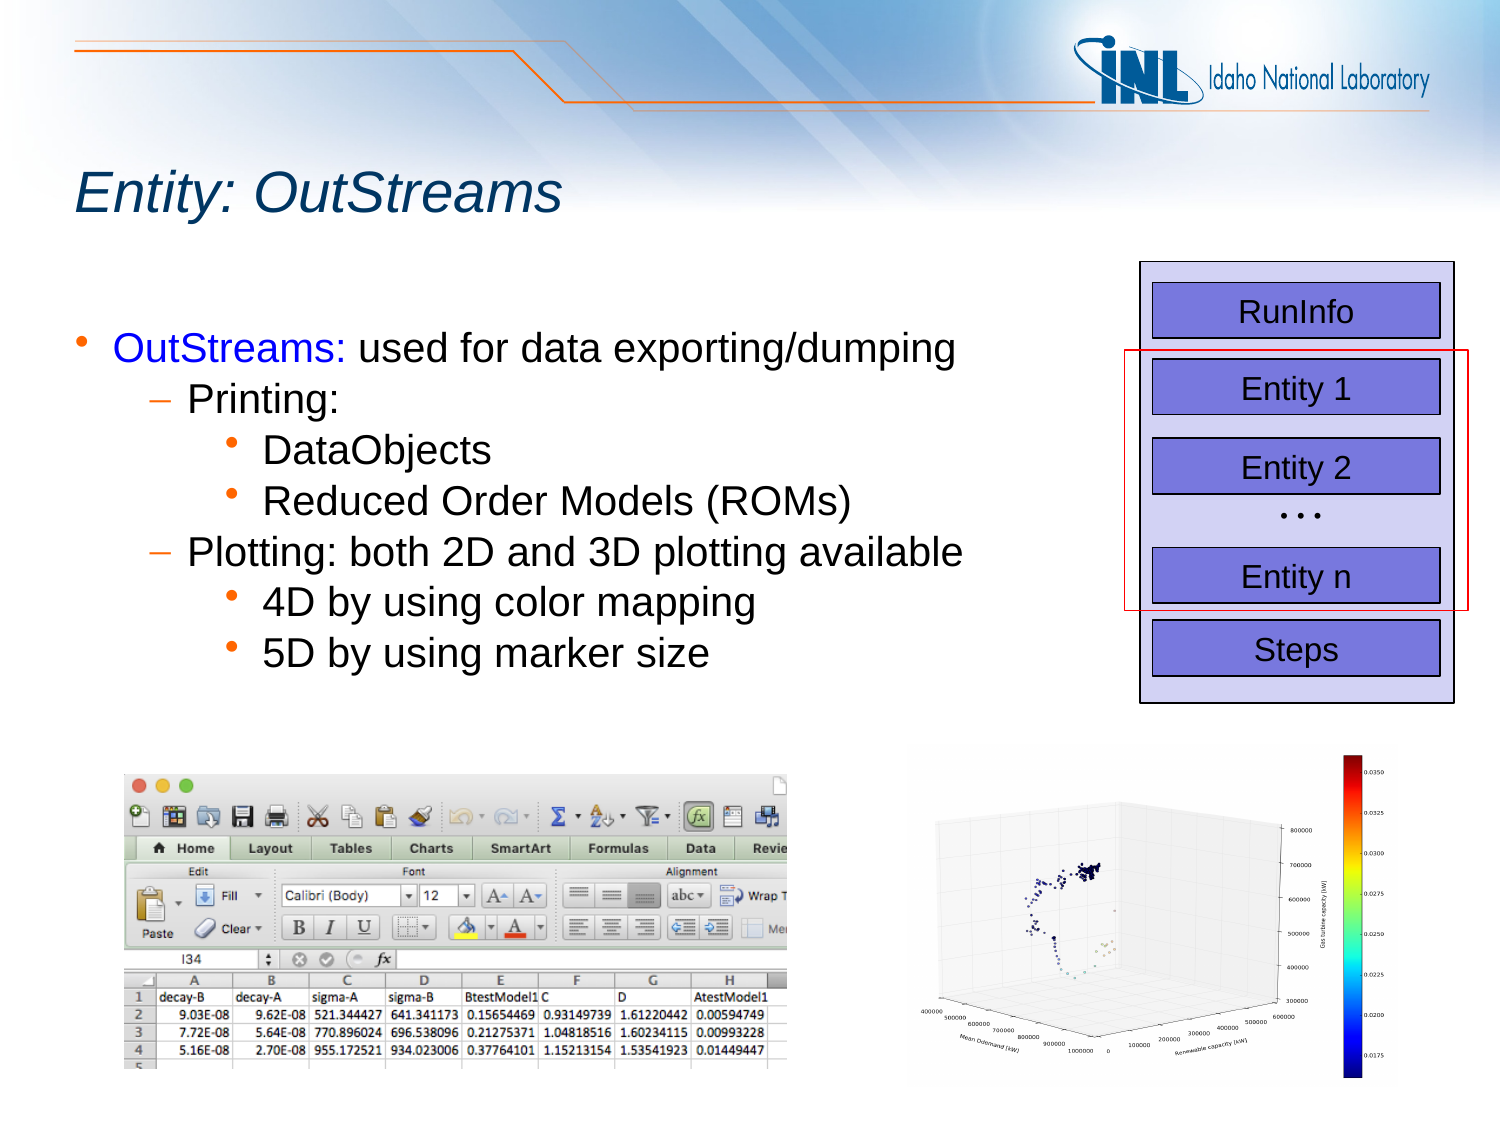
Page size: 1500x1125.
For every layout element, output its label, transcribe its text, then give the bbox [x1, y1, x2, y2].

text_box RunInfo [1152, 282, 1441, 339]
title Entity: OutStreams [74, 164, 1426, 227]
text_box Steps [1152, 620, 1441, 676]
text_box [1139, 261, 1454, 350]
list OutStreams: used for data exporting/dumping Printing: DataObjects Reduced Order Models (ROMs) Plotting: both 2D and 3D plotting available 4D by using color mapping 5D by using marker size [74, 261, 1110, 704]
picture [0, 0, 1500, 1125]
text_box [1139, 611, 1454, 703]
text_box [1124, 350, 1468, 611]
